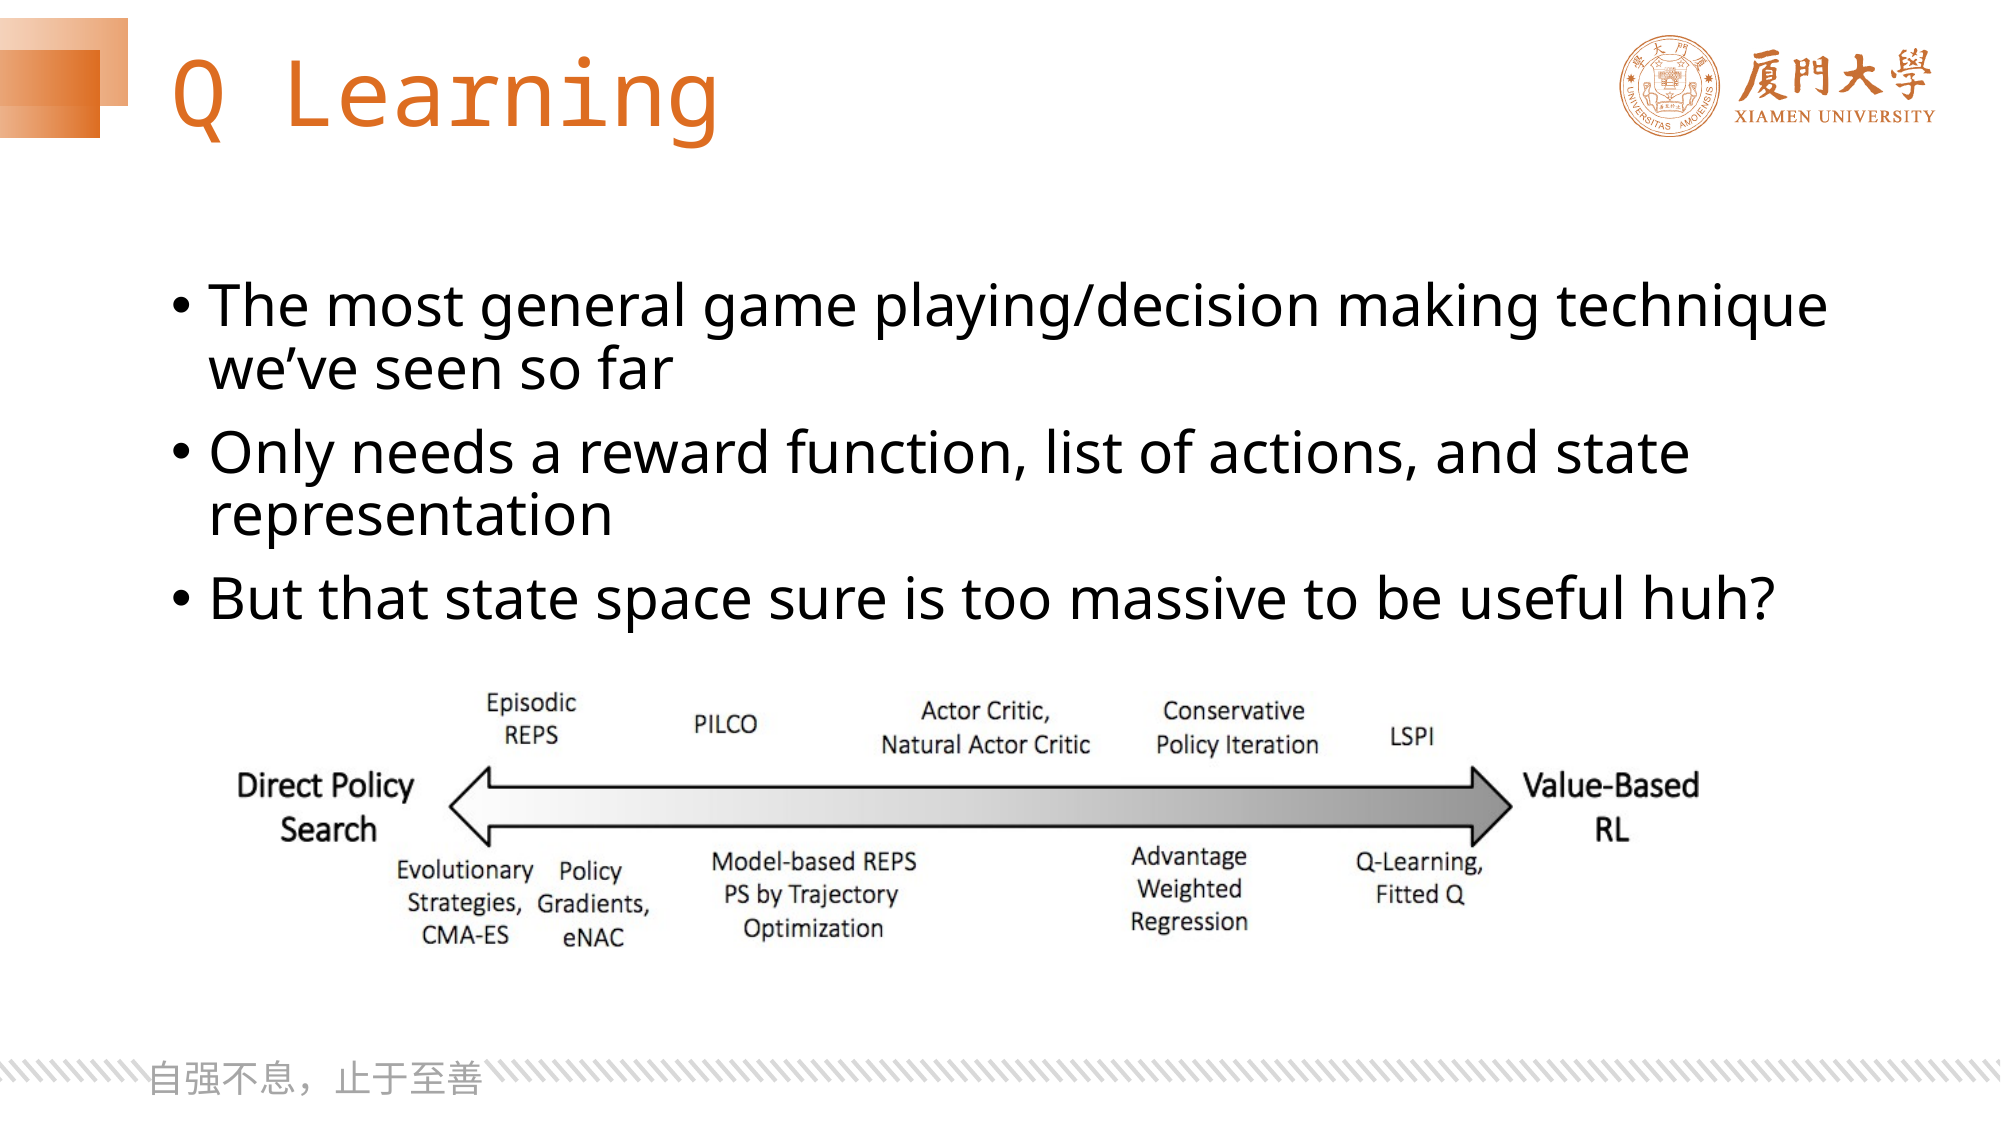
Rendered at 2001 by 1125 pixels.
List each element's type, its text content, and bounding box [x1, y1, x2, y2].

title Q Learning [156, 16, 1882, 177]
picture [238, 691, 1699, 948]
list The most general game playing/decision making technique we’ve seen so far Only needs a reward function, list of actions, and state representation But that state space sure is too massive to be useful huh? [156, 268, 1882, 996]
